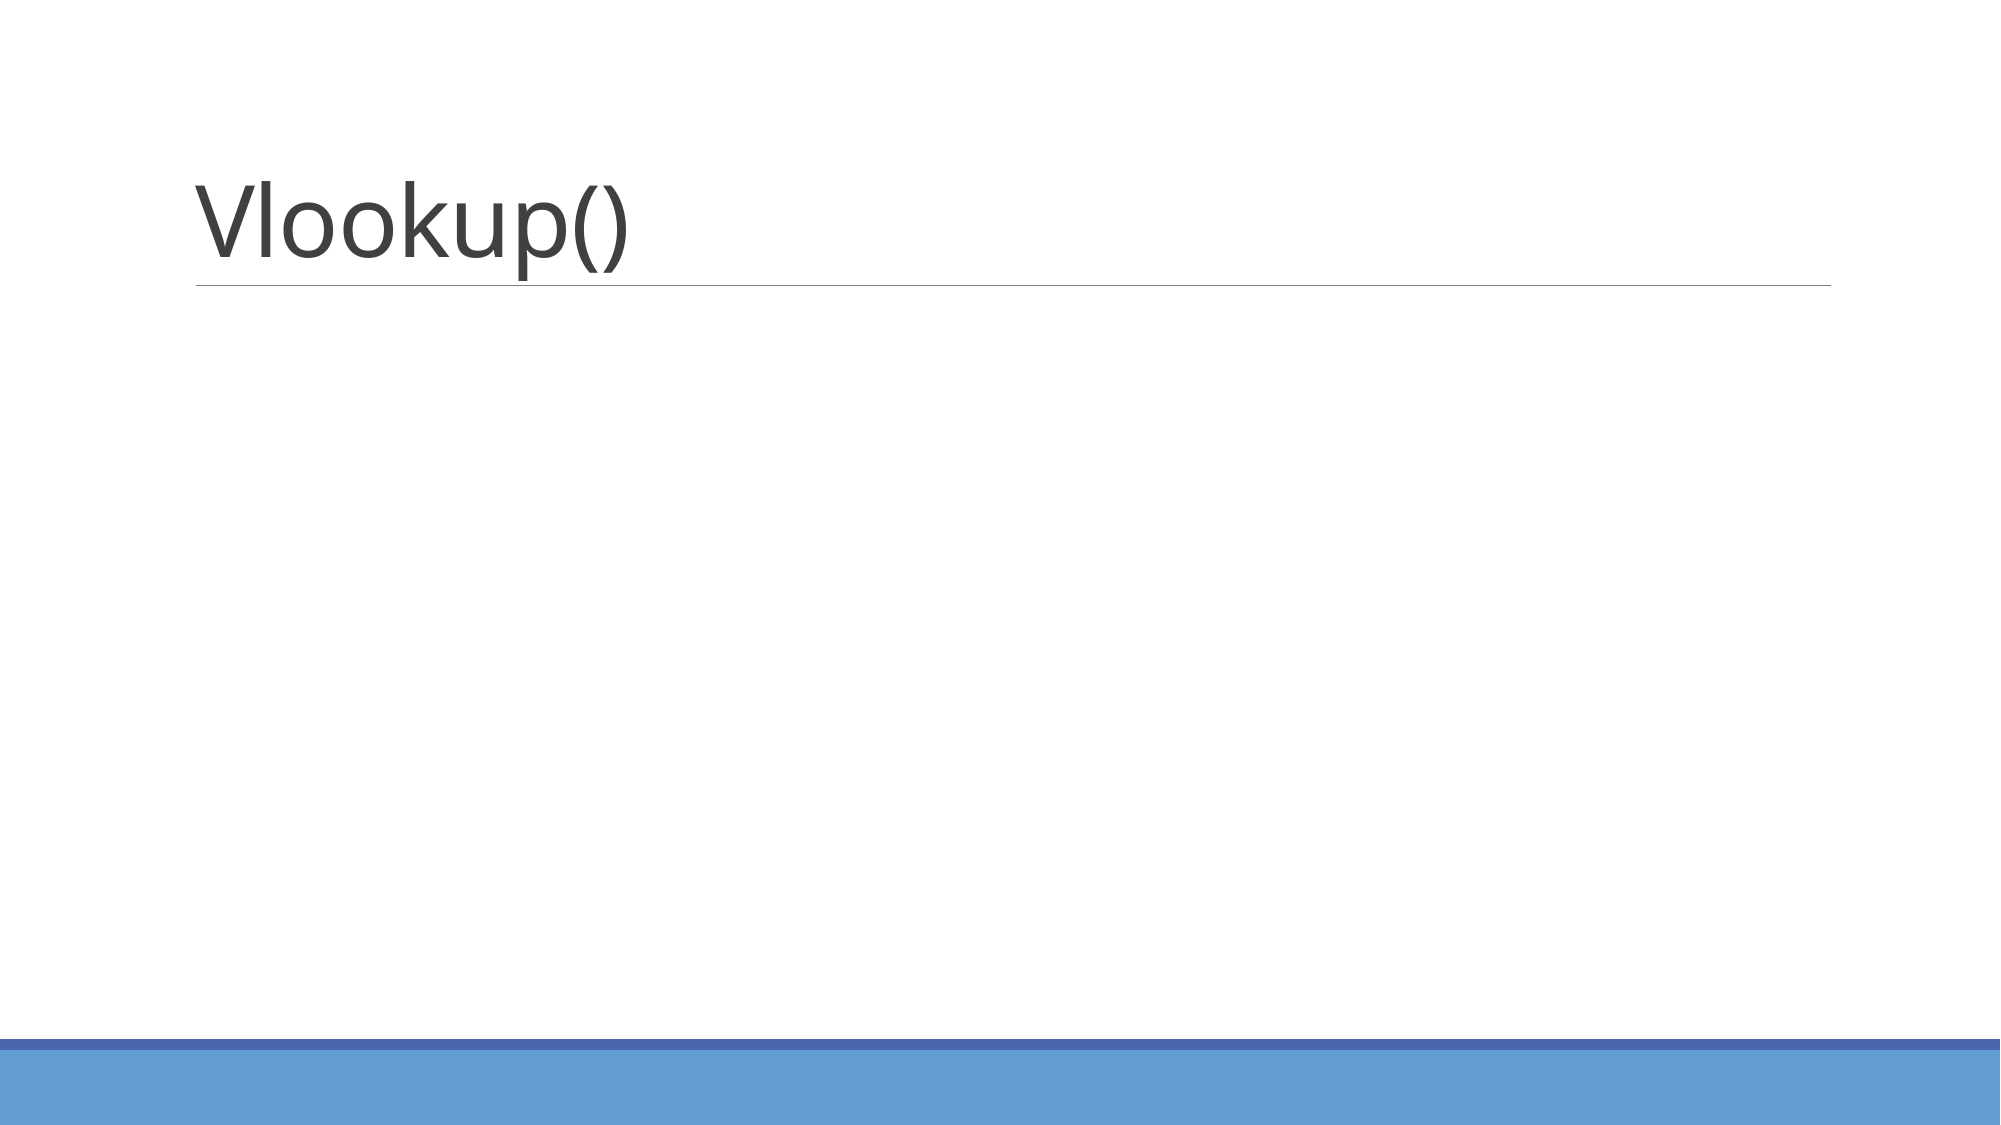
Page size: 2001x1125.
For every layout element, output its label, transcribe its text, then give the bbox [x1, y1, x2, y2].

title Vlookup() [180, 47, 1830, 285]
